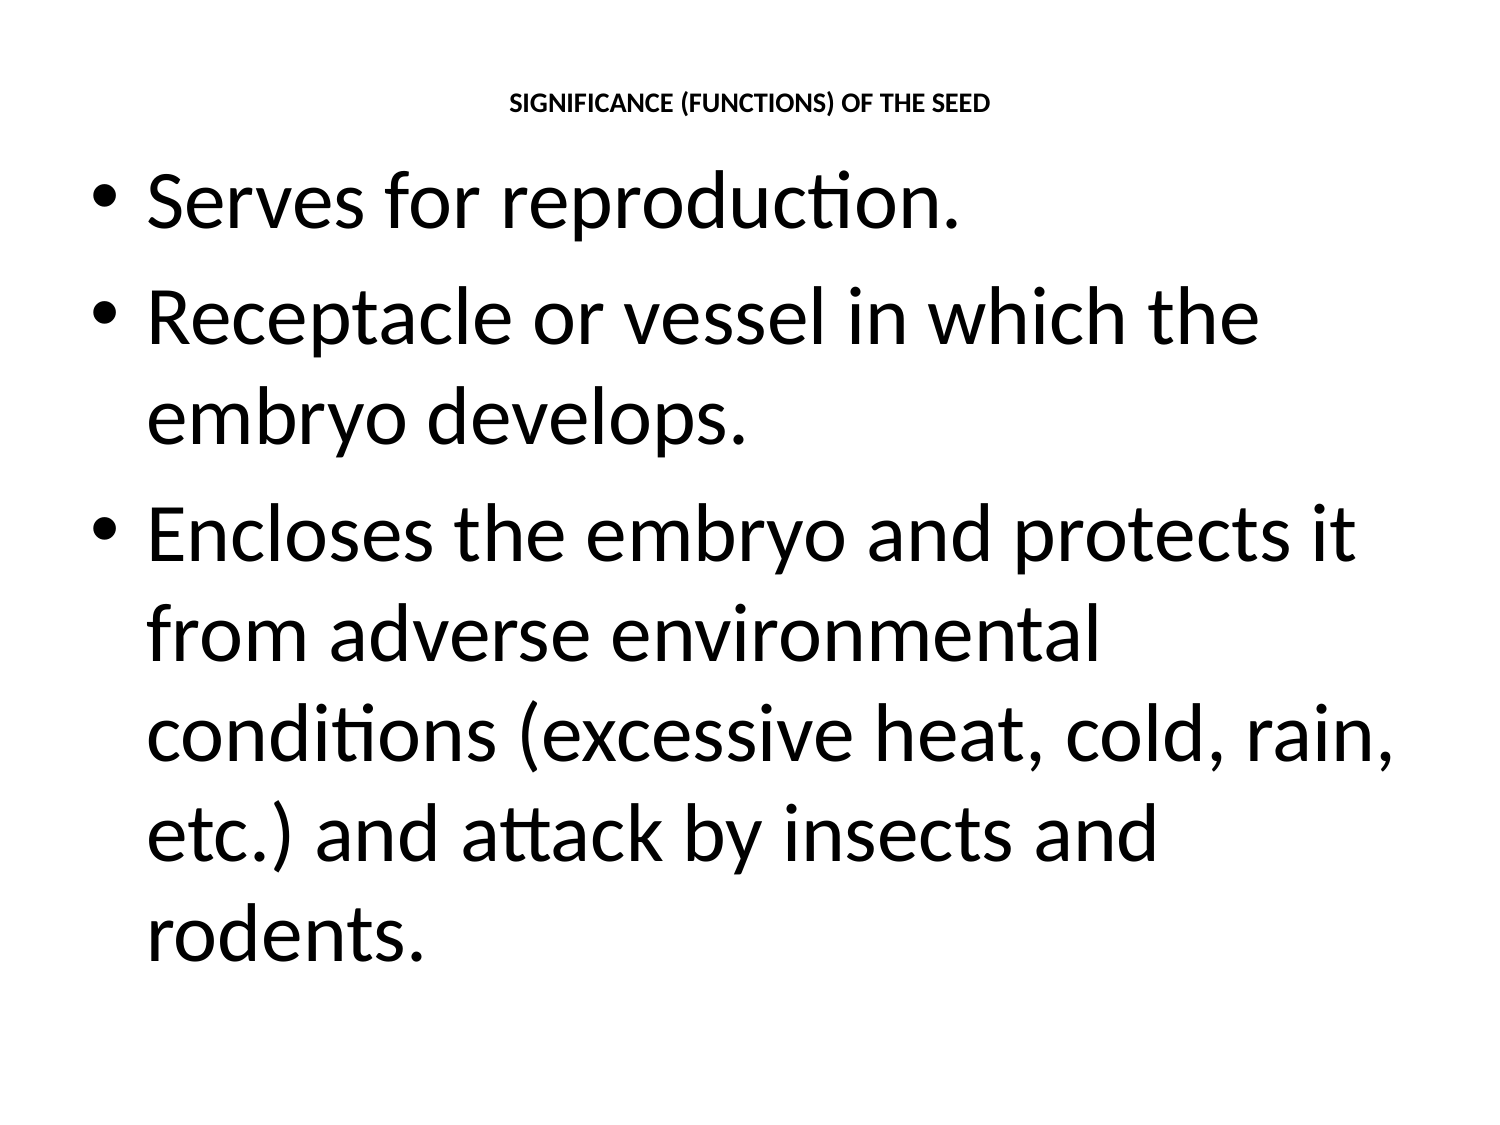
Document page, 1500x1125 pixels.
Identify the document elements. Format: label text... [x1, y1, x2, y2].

list Serves for reproduction. Receptacle or vessel in which the embryo develops. Encloses the embryo and protects it from adverse environmental conditions (excessive heat, cold, rain, etc.) and attack by insects and rodents. [75, 137, 1425, 1047]
title SIGNIFICANCE (FUNCTIONS) OF THE SEED [75, 45, 1425, 137]
